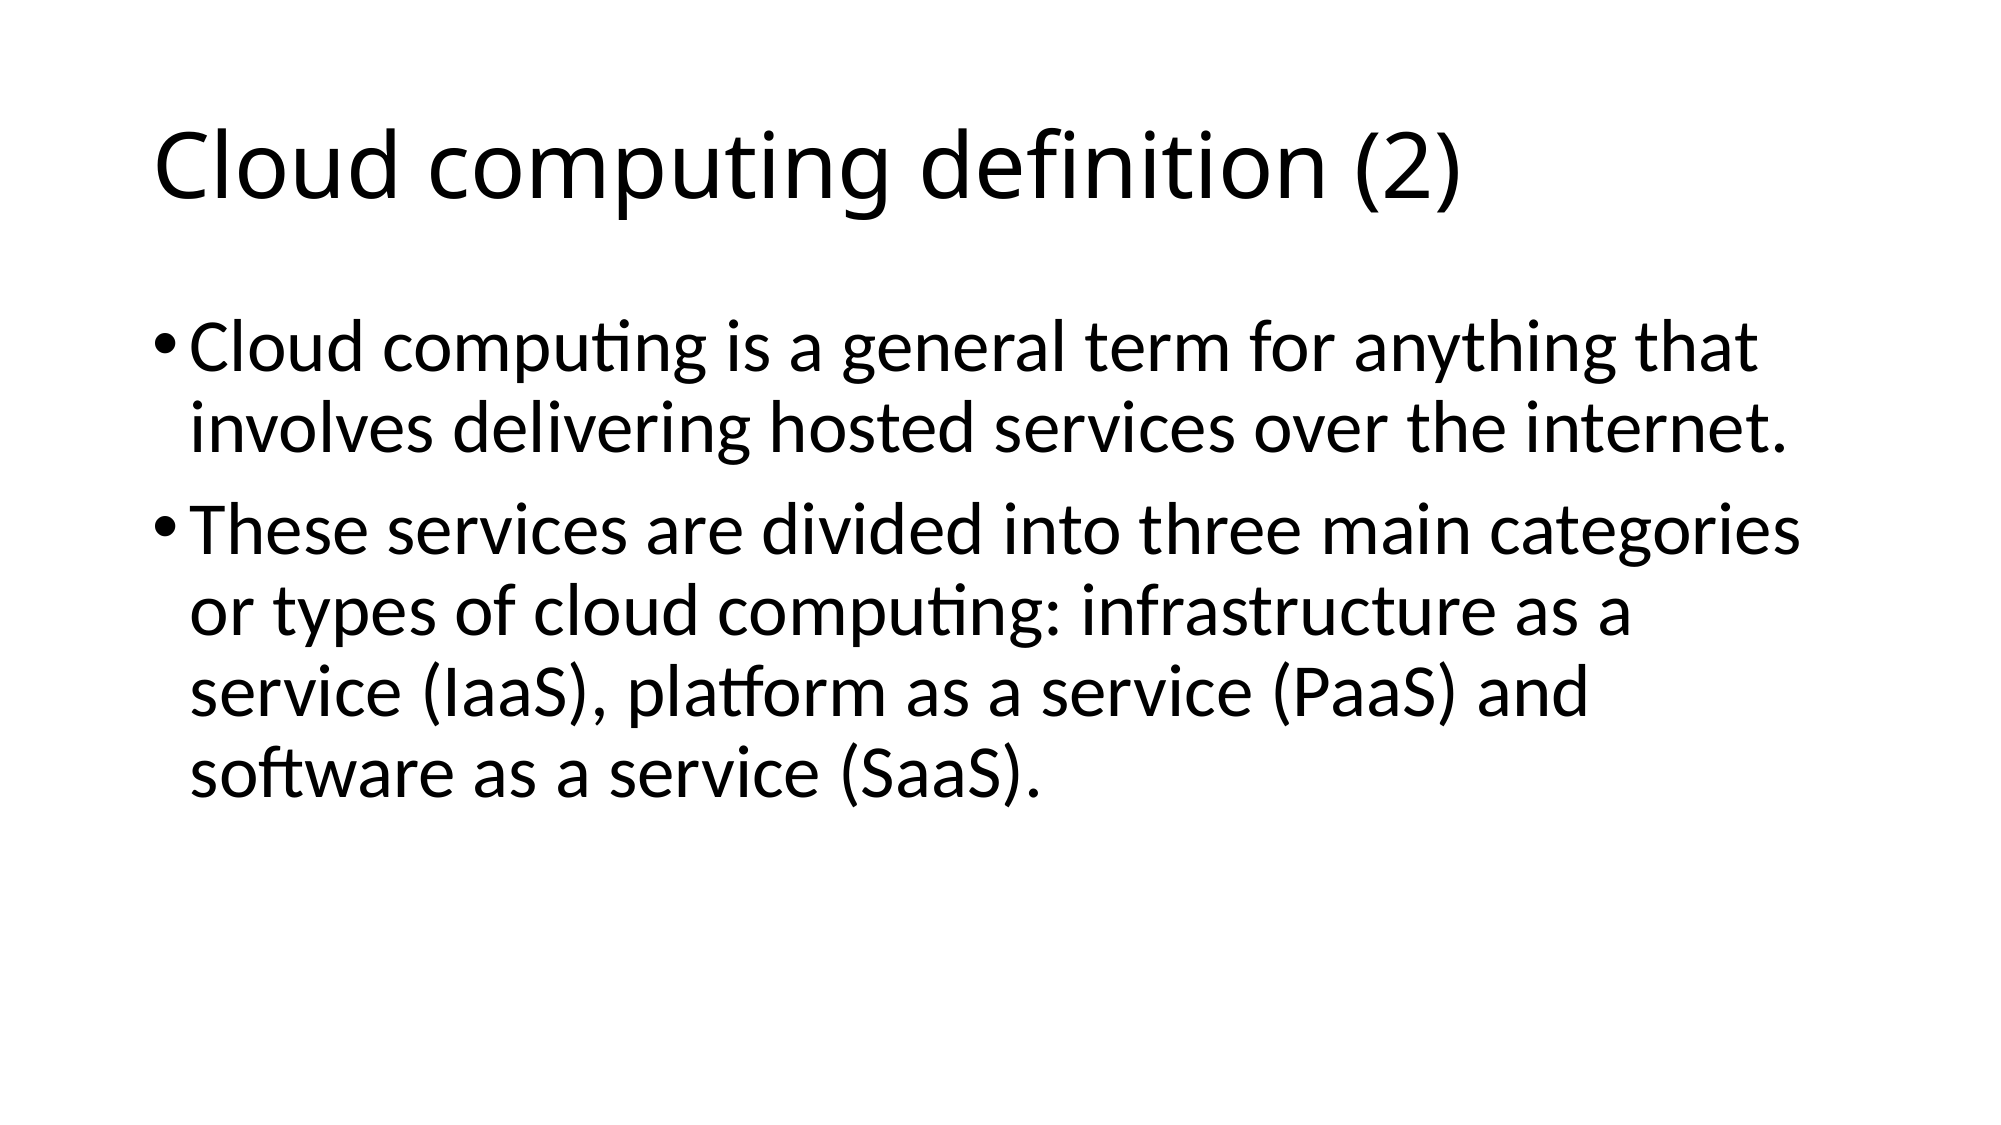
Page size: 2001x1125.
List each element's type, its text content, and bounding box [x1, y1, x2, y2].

list Cloud computing is a general term for anything that involves delivering hosted services over the internet. These services are divided into three main categories or types of cloud computing: infrastructure as a service (IaaS), platform as a service (PaaS) and software as a service (SaaS). [137, 299, 1863, 1014]
title Cloud computing definition (2) [137, 59, 1863, 278]
